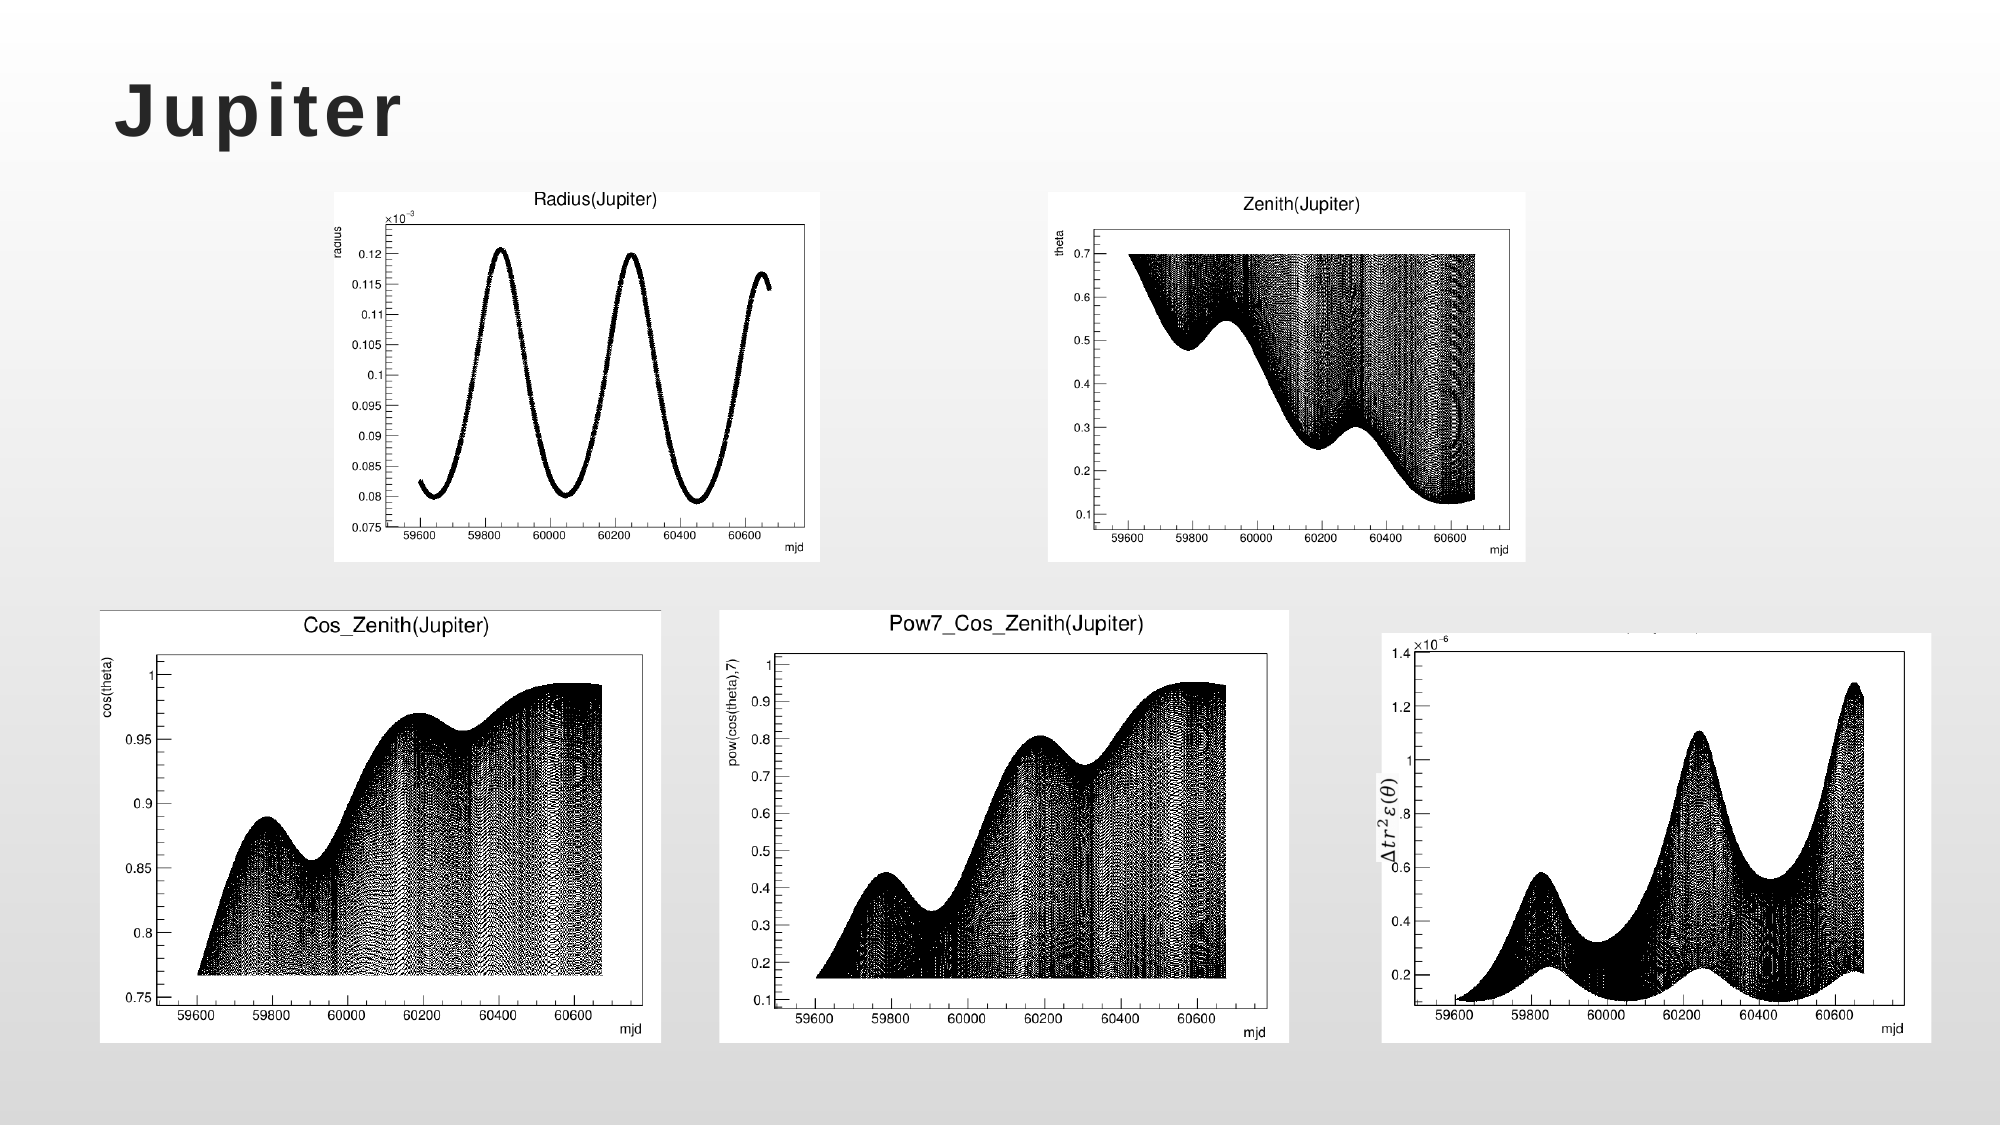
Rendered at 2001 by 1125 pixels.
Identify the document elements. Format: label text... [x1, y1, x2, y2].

title Jupiter [99, 48, 1900, 165]
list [334, 192, 820, 562]
picture [1343, 633, 1932, 1043]
picture [1047, 192, 1526, 562]
picture [99, 610, 662, 1043]
picture [719, 610, 1290, 1043]
